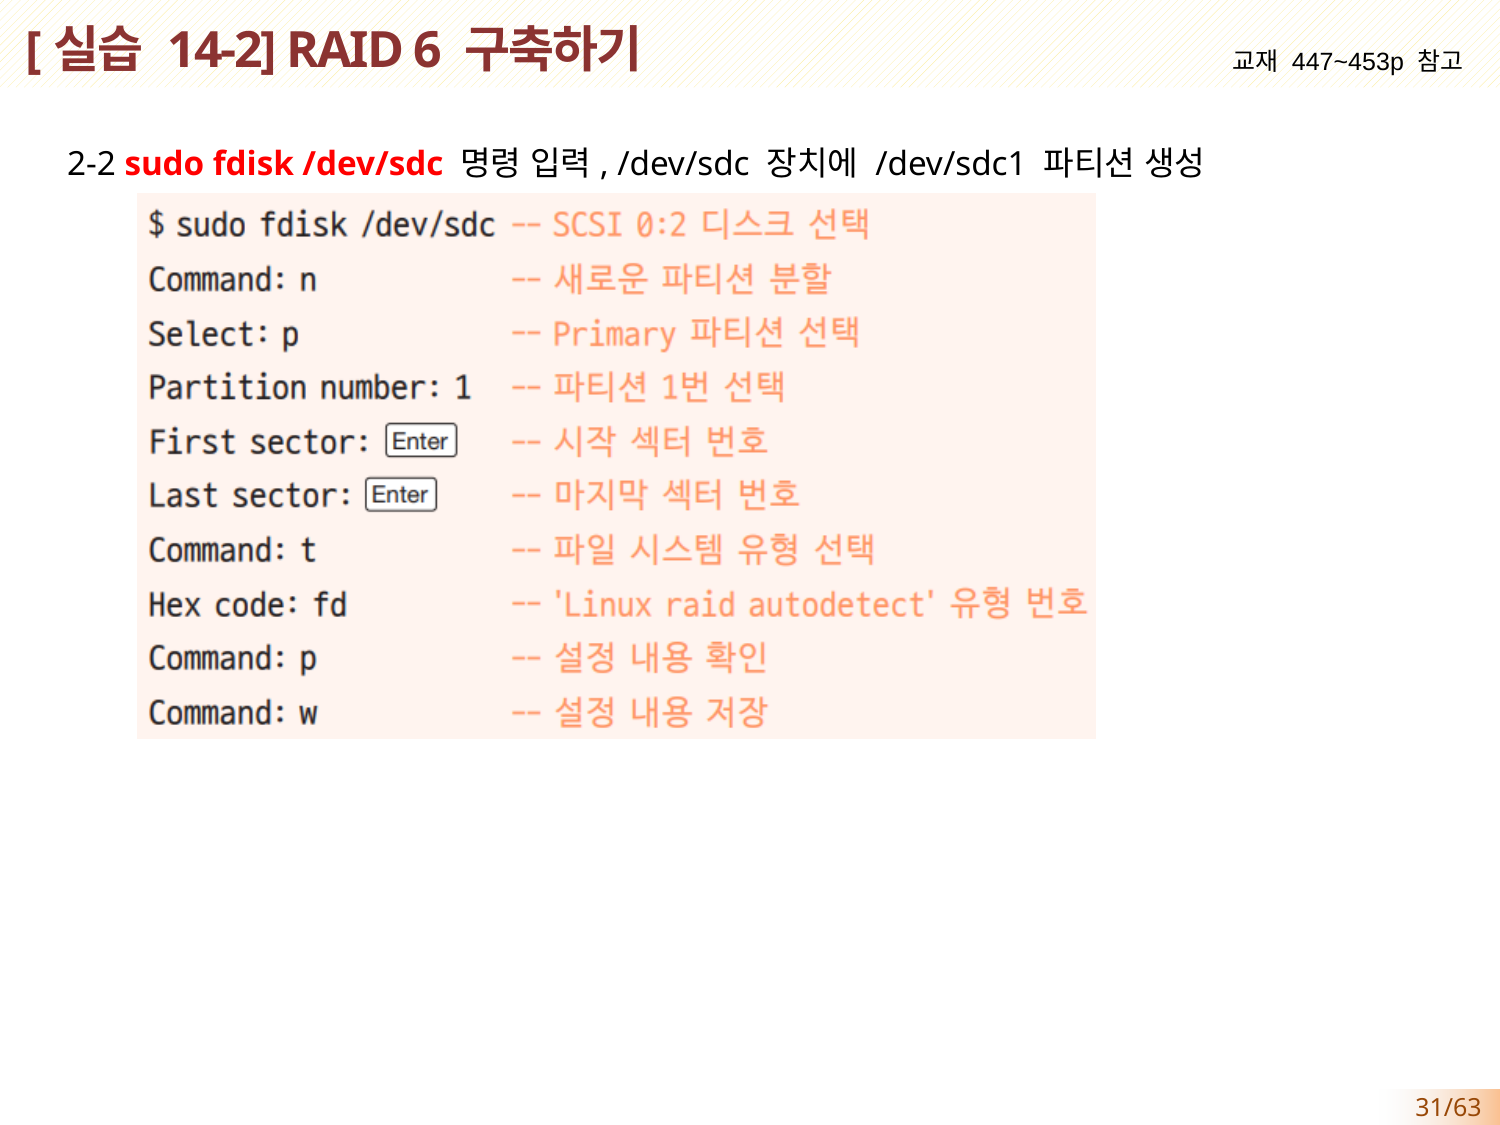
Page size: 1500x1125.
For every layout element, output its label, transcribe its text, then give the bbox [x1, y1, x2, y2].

list 2-2 sudo fdisk /dev/sdc 명령 입력, /dev/sdc 장치에 /dev/sdc1 파티션 생성 [10, 126, 1500, 1125]
picture [136, 193, 1096, 739]
title [실습 14-2] RAID 6 구축하기 [10, 8, 1288, 87]
text_box 교재 447~453p 참고 [1217, 38, 1479, 83]
